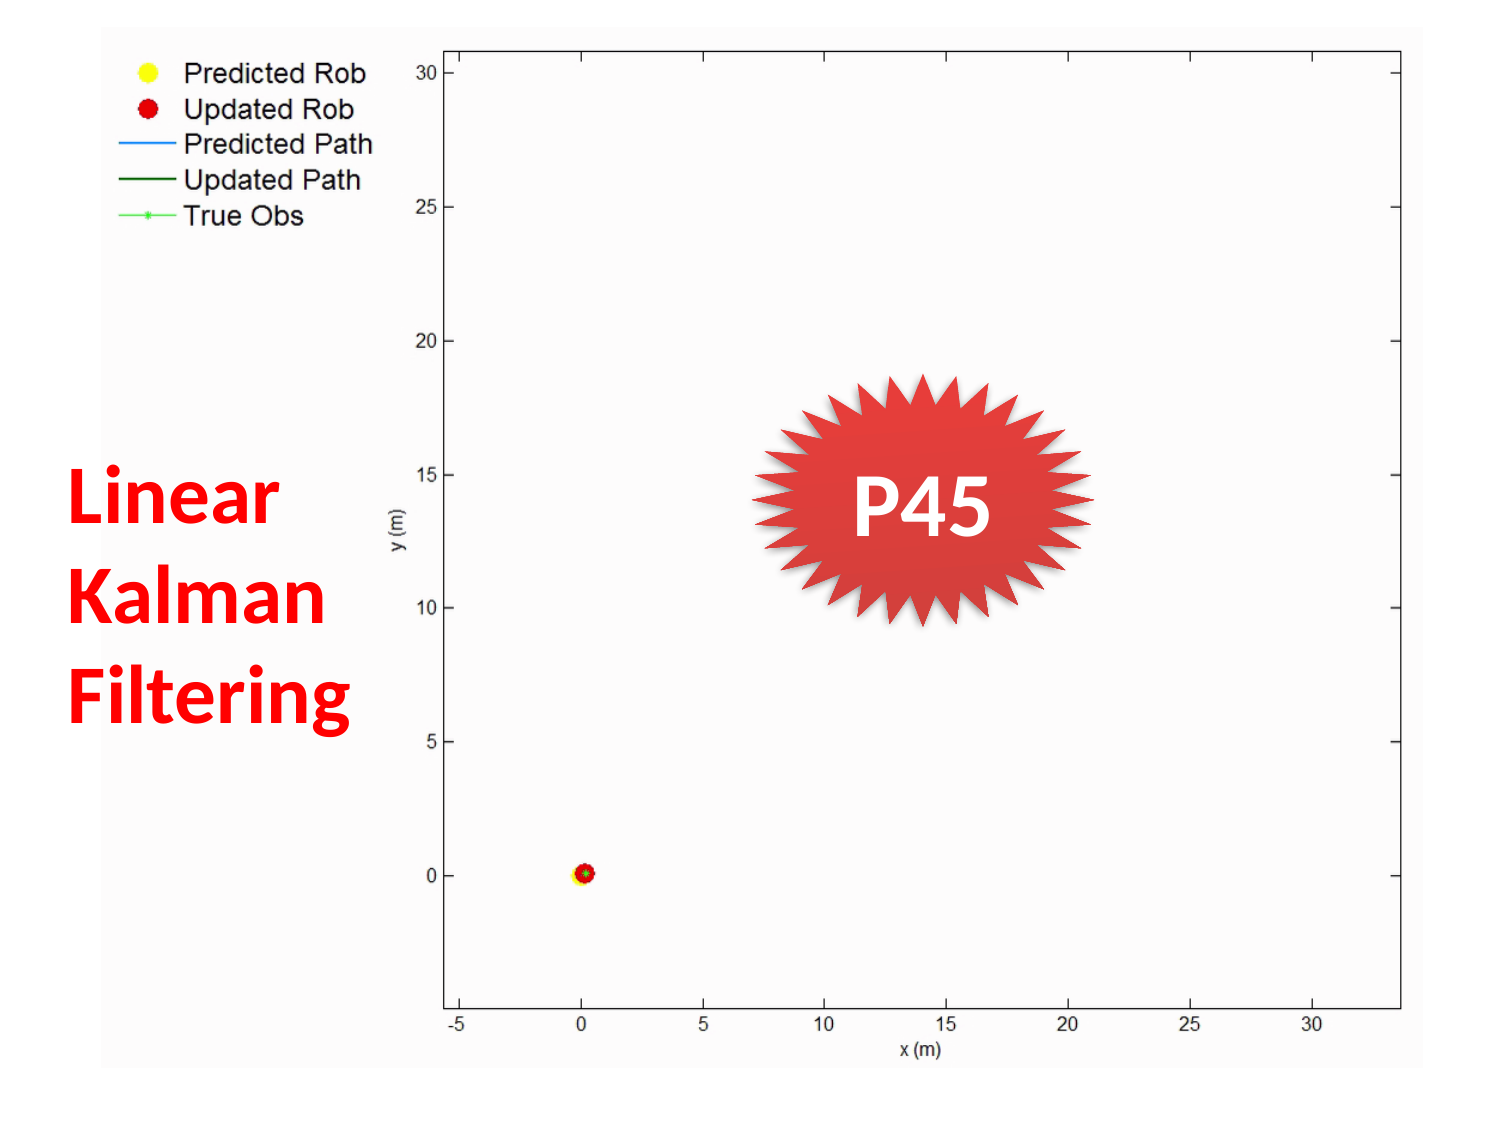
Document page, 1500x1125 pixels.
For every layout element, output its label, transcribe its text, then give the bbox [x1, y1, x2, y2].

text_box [99, 25, 1424, 1069]
text_box Linear Kalman Filtering [53, 432, 93, 748]
